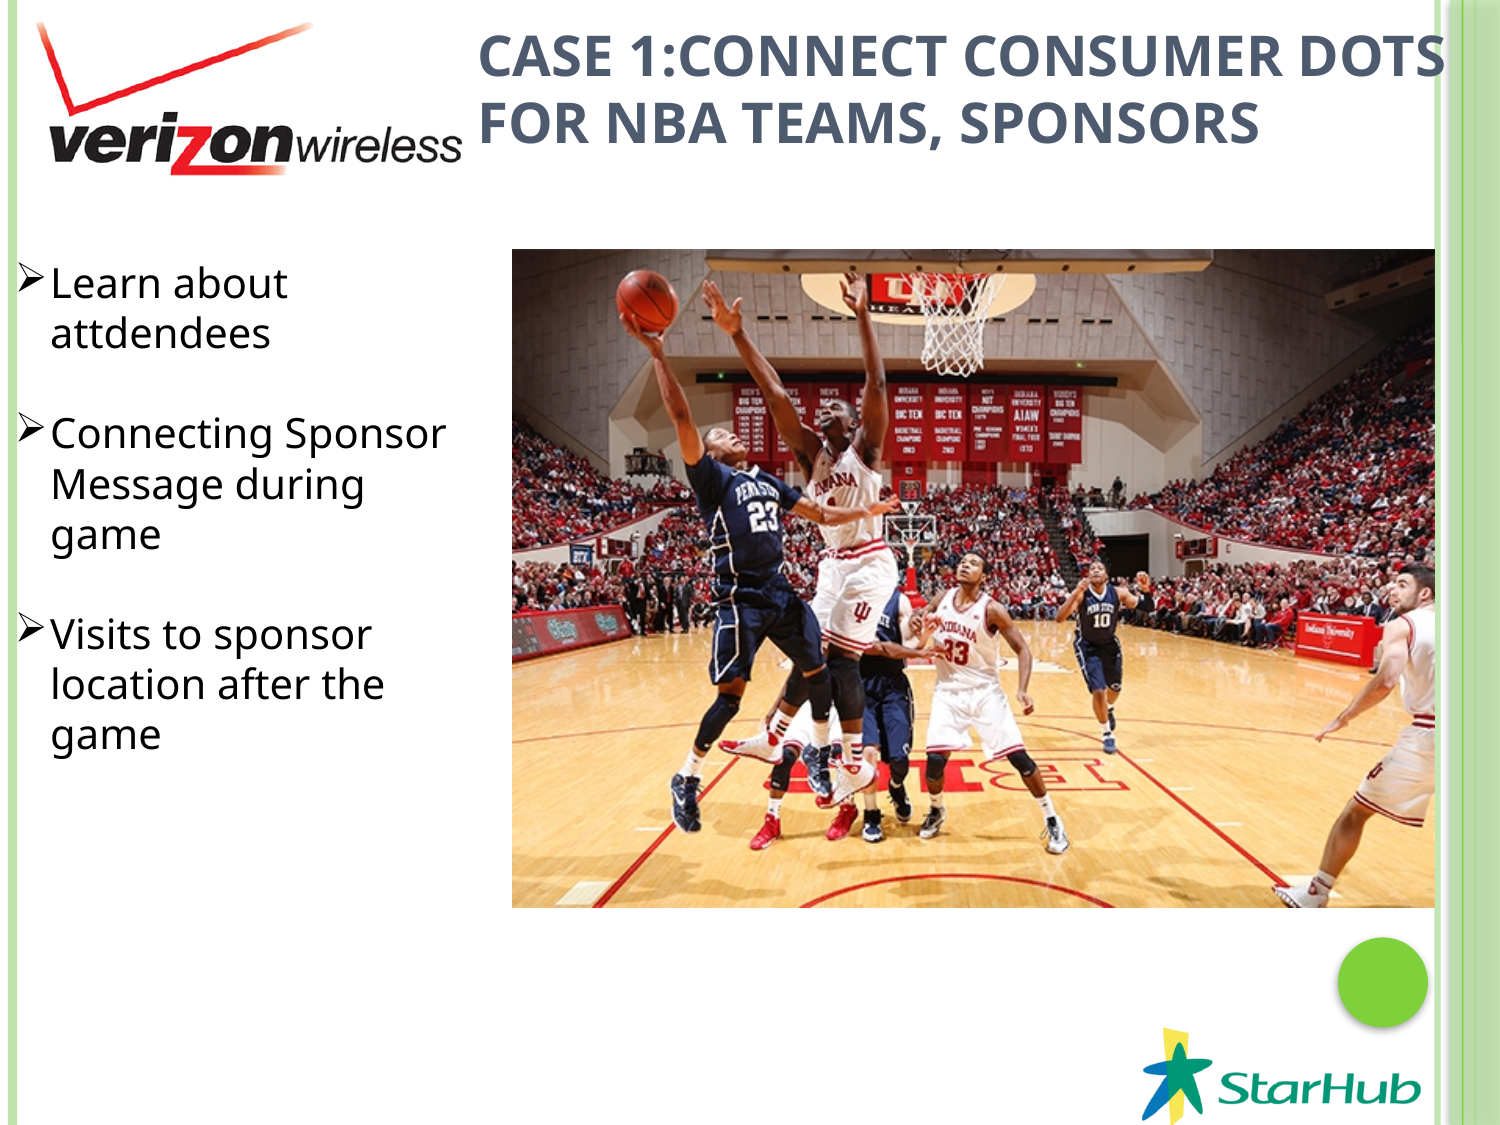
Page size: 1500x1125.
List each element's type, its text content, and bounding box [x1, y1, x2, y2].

picture [1124, 1024, 1438, 1125]
text_box Learn about attdendees Connecting Sponsor Message during game Visits to sponsor location after the game [0, 249, 488, 765]
picture [0, 0, 497, 213]
picture [511, 249, 1435, 909]
title Case 1:Connect Consumer Dots for NBA Teams, Sponsors [502, 12, 1475, 163]
